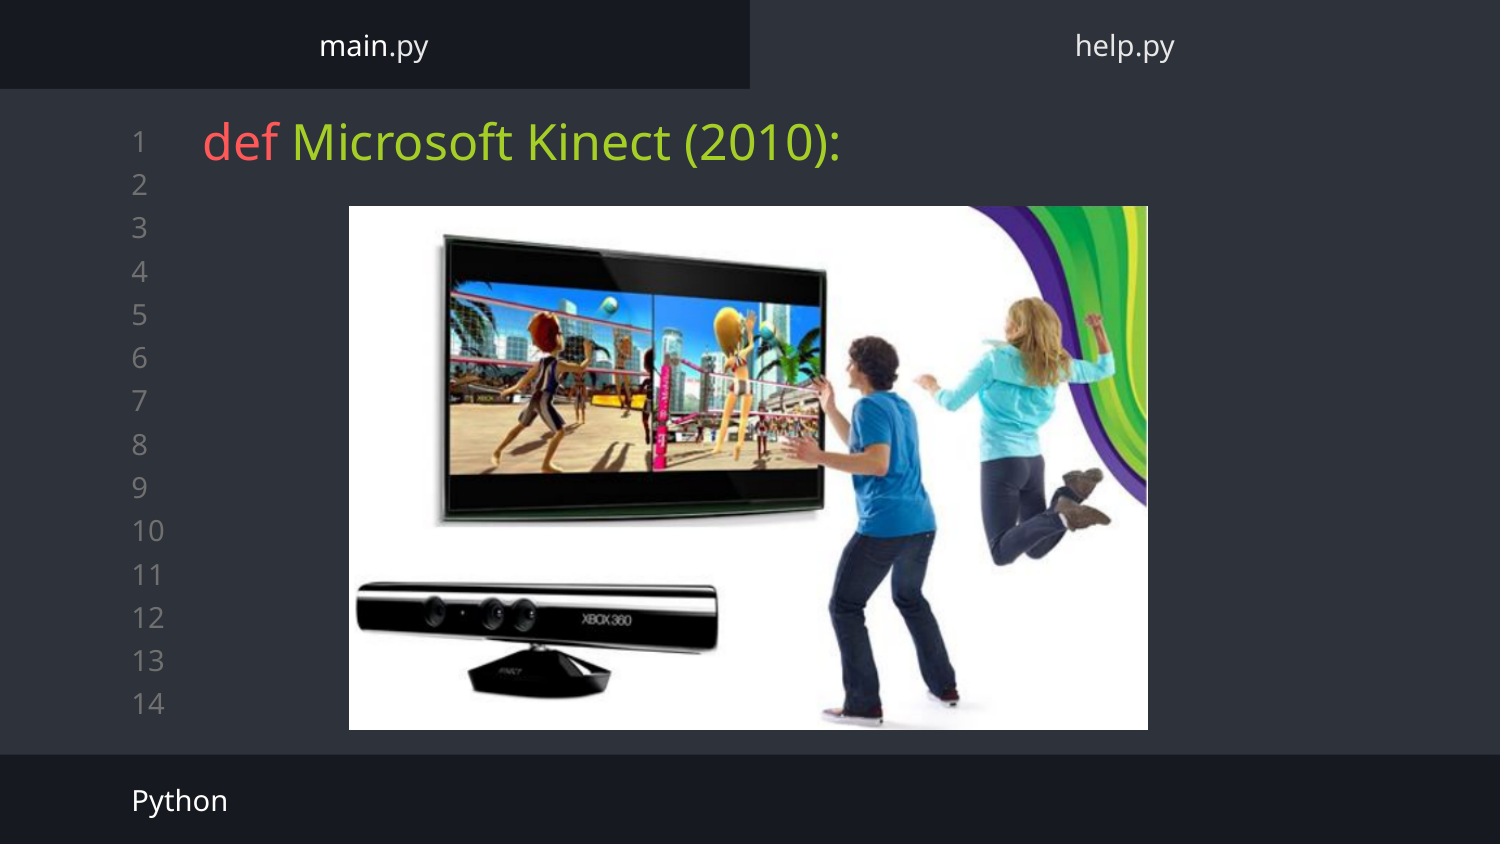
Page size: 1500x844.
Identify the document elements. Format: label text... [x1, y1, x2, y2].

subtitle main.py [0, 15, 749, 74]
text_box Python [116, 770, 915, 829]
picture [349, 206, 1149, 730]
title def Microsoft Kinect (2010): [187, 95, 1500, 185]
subtitle help.py [750, 15, 1500, 74]
